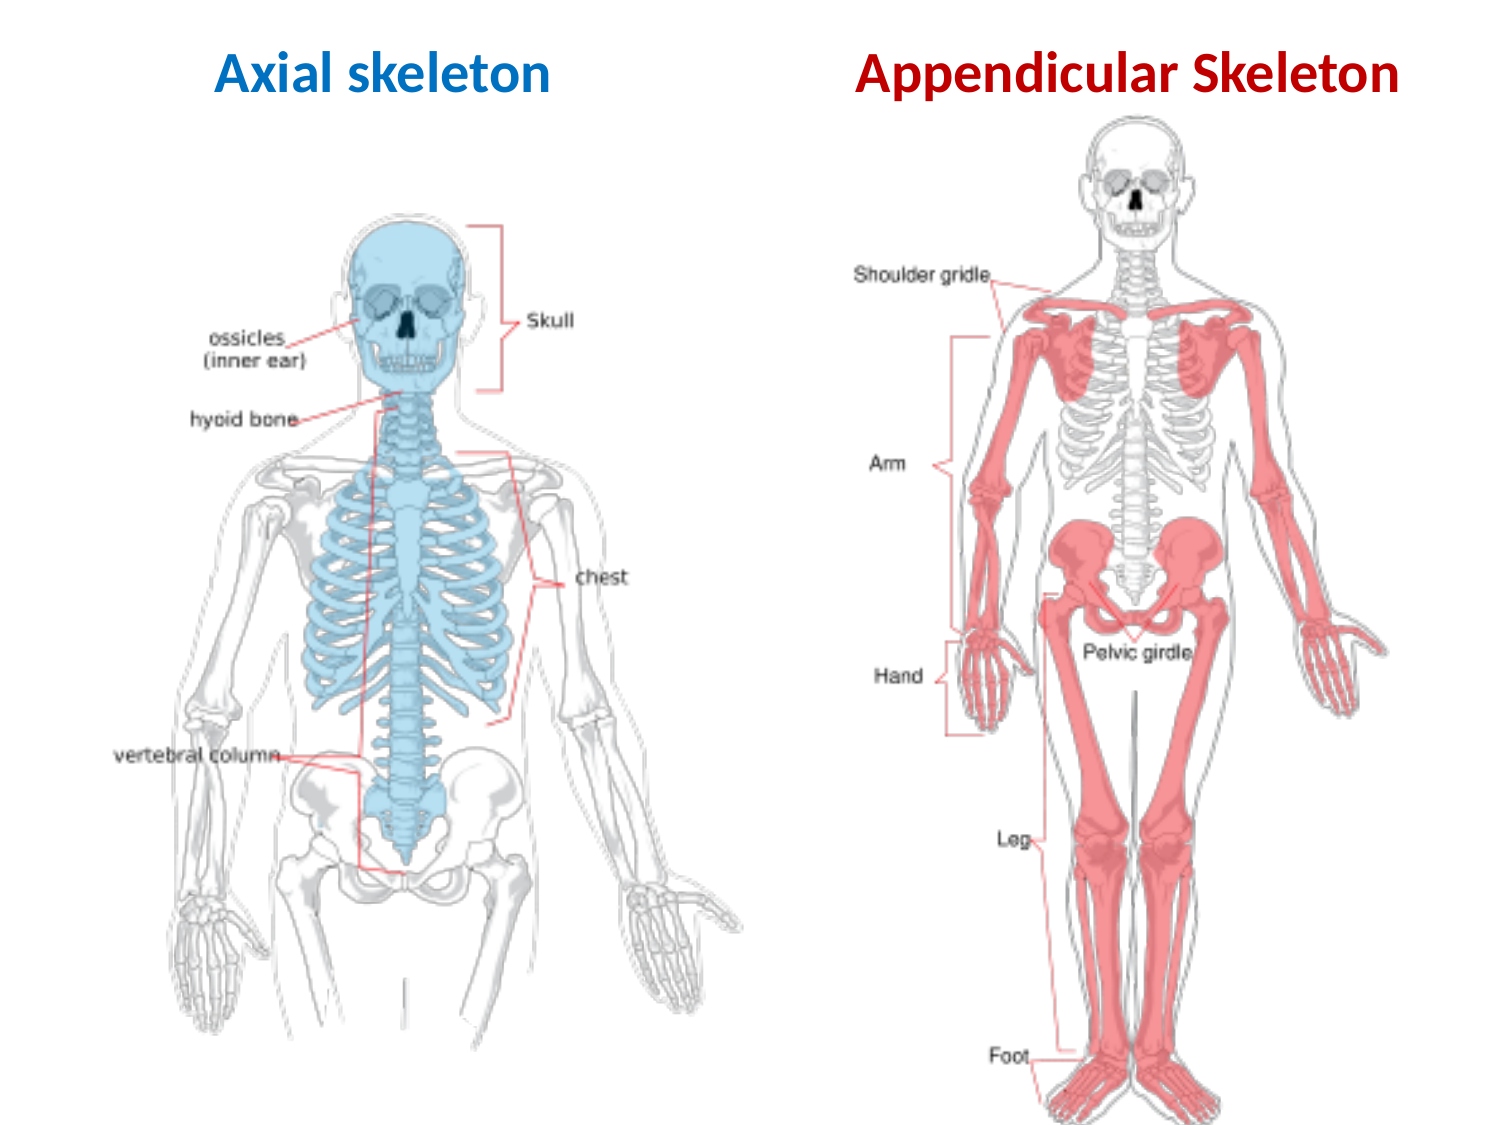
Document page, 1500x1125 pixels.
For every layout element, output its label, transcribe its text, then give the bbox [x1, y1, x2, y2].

text_box Appendicular Skeleton [841, 26, 1416, 112]
text_box Axial skeleton [199, 26, 620, 112]
picture [845, 112, 1401, 1125]
picture [102, 204, 750, 1125]
